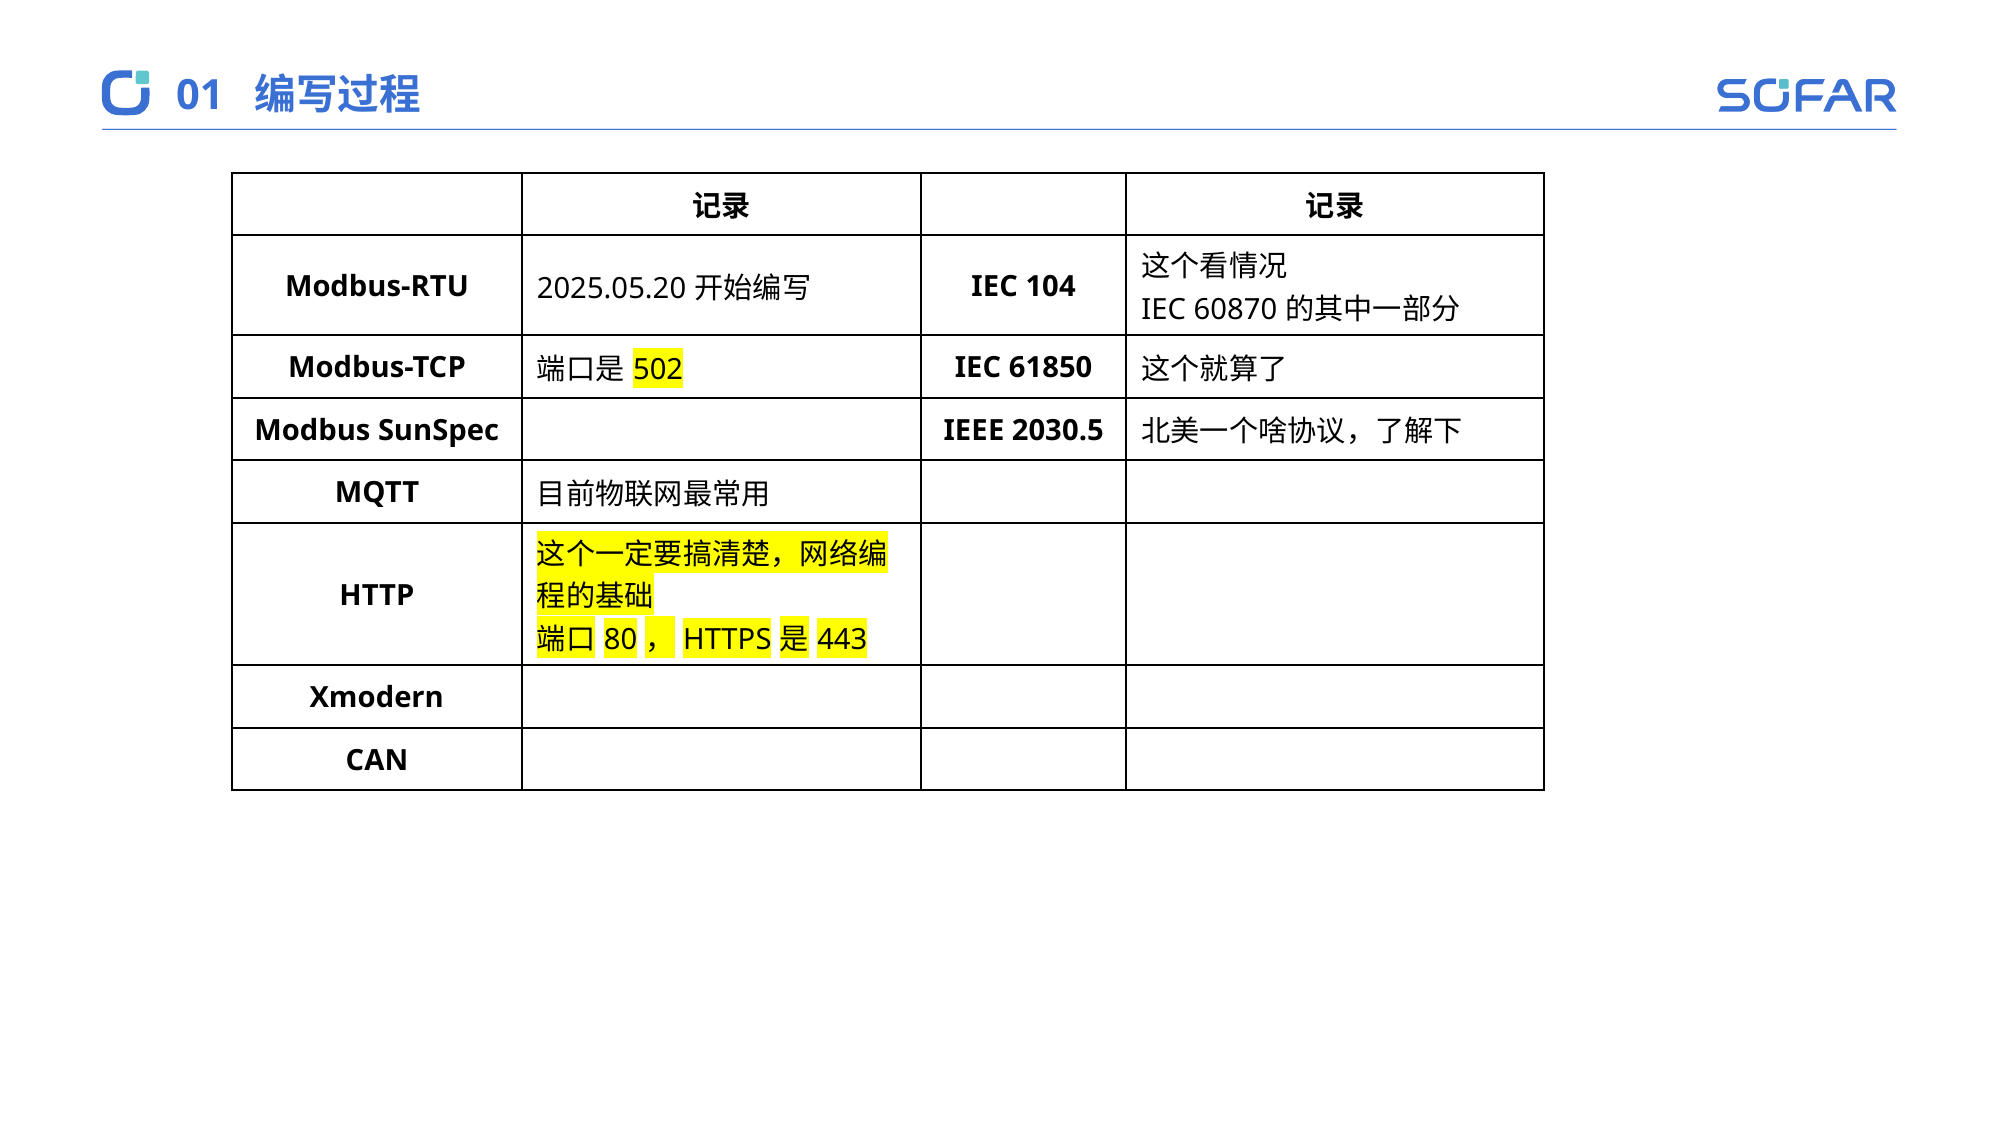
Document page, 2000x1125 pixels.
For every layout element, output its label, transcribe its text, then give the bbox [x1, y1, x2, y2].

table_cell [1127, 461, 1543, 522]
table_cell IEEE 2030.5 [922, 399, 1125, 459]
table_cell [1127, 666, 1543, 727]
table_cell [922, 524, 1125, 664]
table_cell 这个就算了 [1127, 336, 1543, 397]
table_header [922, 174, 1125, 234]
table_cell CAN [233, 729, 521, 789]
table_cell [523, 729, 920, 789]
table_header [233, 174, 521, 234]
table_cell Modbus-RTU [233, 236, 521, 334]
text_box 01 [161, 60, 256, 112]
table_cell 目前物联网最常用 [523, 461, 920, 522]
table_cell [523, 666, 920, 727]
table_cell MQTT [233, 461, 521, 522]
picture [102, 78, 1897, 130]
table_cell [922, 666, 1125, 727]
table_cell HTTP [233, 524, 521, 664]
table_cell 这个一定要搞清楚，网络编程的基础 端口80，HTTPS是443 [523, 524, 920, 664]
table_cell IEC 104 [922, 236, 1125, 334]
table_cell 这个看情况 IEC 60870的其中一部分 [1127, 236, 1543, 334]
table_cell 端口是502 [523, 336, 920, 397]
table_header 记录 [523, 174, 920, 234]
table_header 记录 [1127, 174, 1543, 234]
table_cell [1127, 524, 1543, 664]
table_cell IEC 61850 [922, 336, 1125, 397]
list 编写过程 [239, 60, 775, 113]
table_cell Modbus SunSpec [233, 399, 521, 459]
table_cell Xmodern [233, 666, 521, 727]
table_cell 北美一个啥协议，了解下 [1127, 399, 1543, 459]
table_cell [1127, 729, 1543, 789]
table_cell [523, 399, 920, 459]
table_cell [922, 461, 1125, 522]
table_cell 2025.05.20开始编写 [523, 236, 920, 334]
table_cell Modbus-TCP [233, 336, 521, 397]
table_cell [922, 729, 1125, 789]
